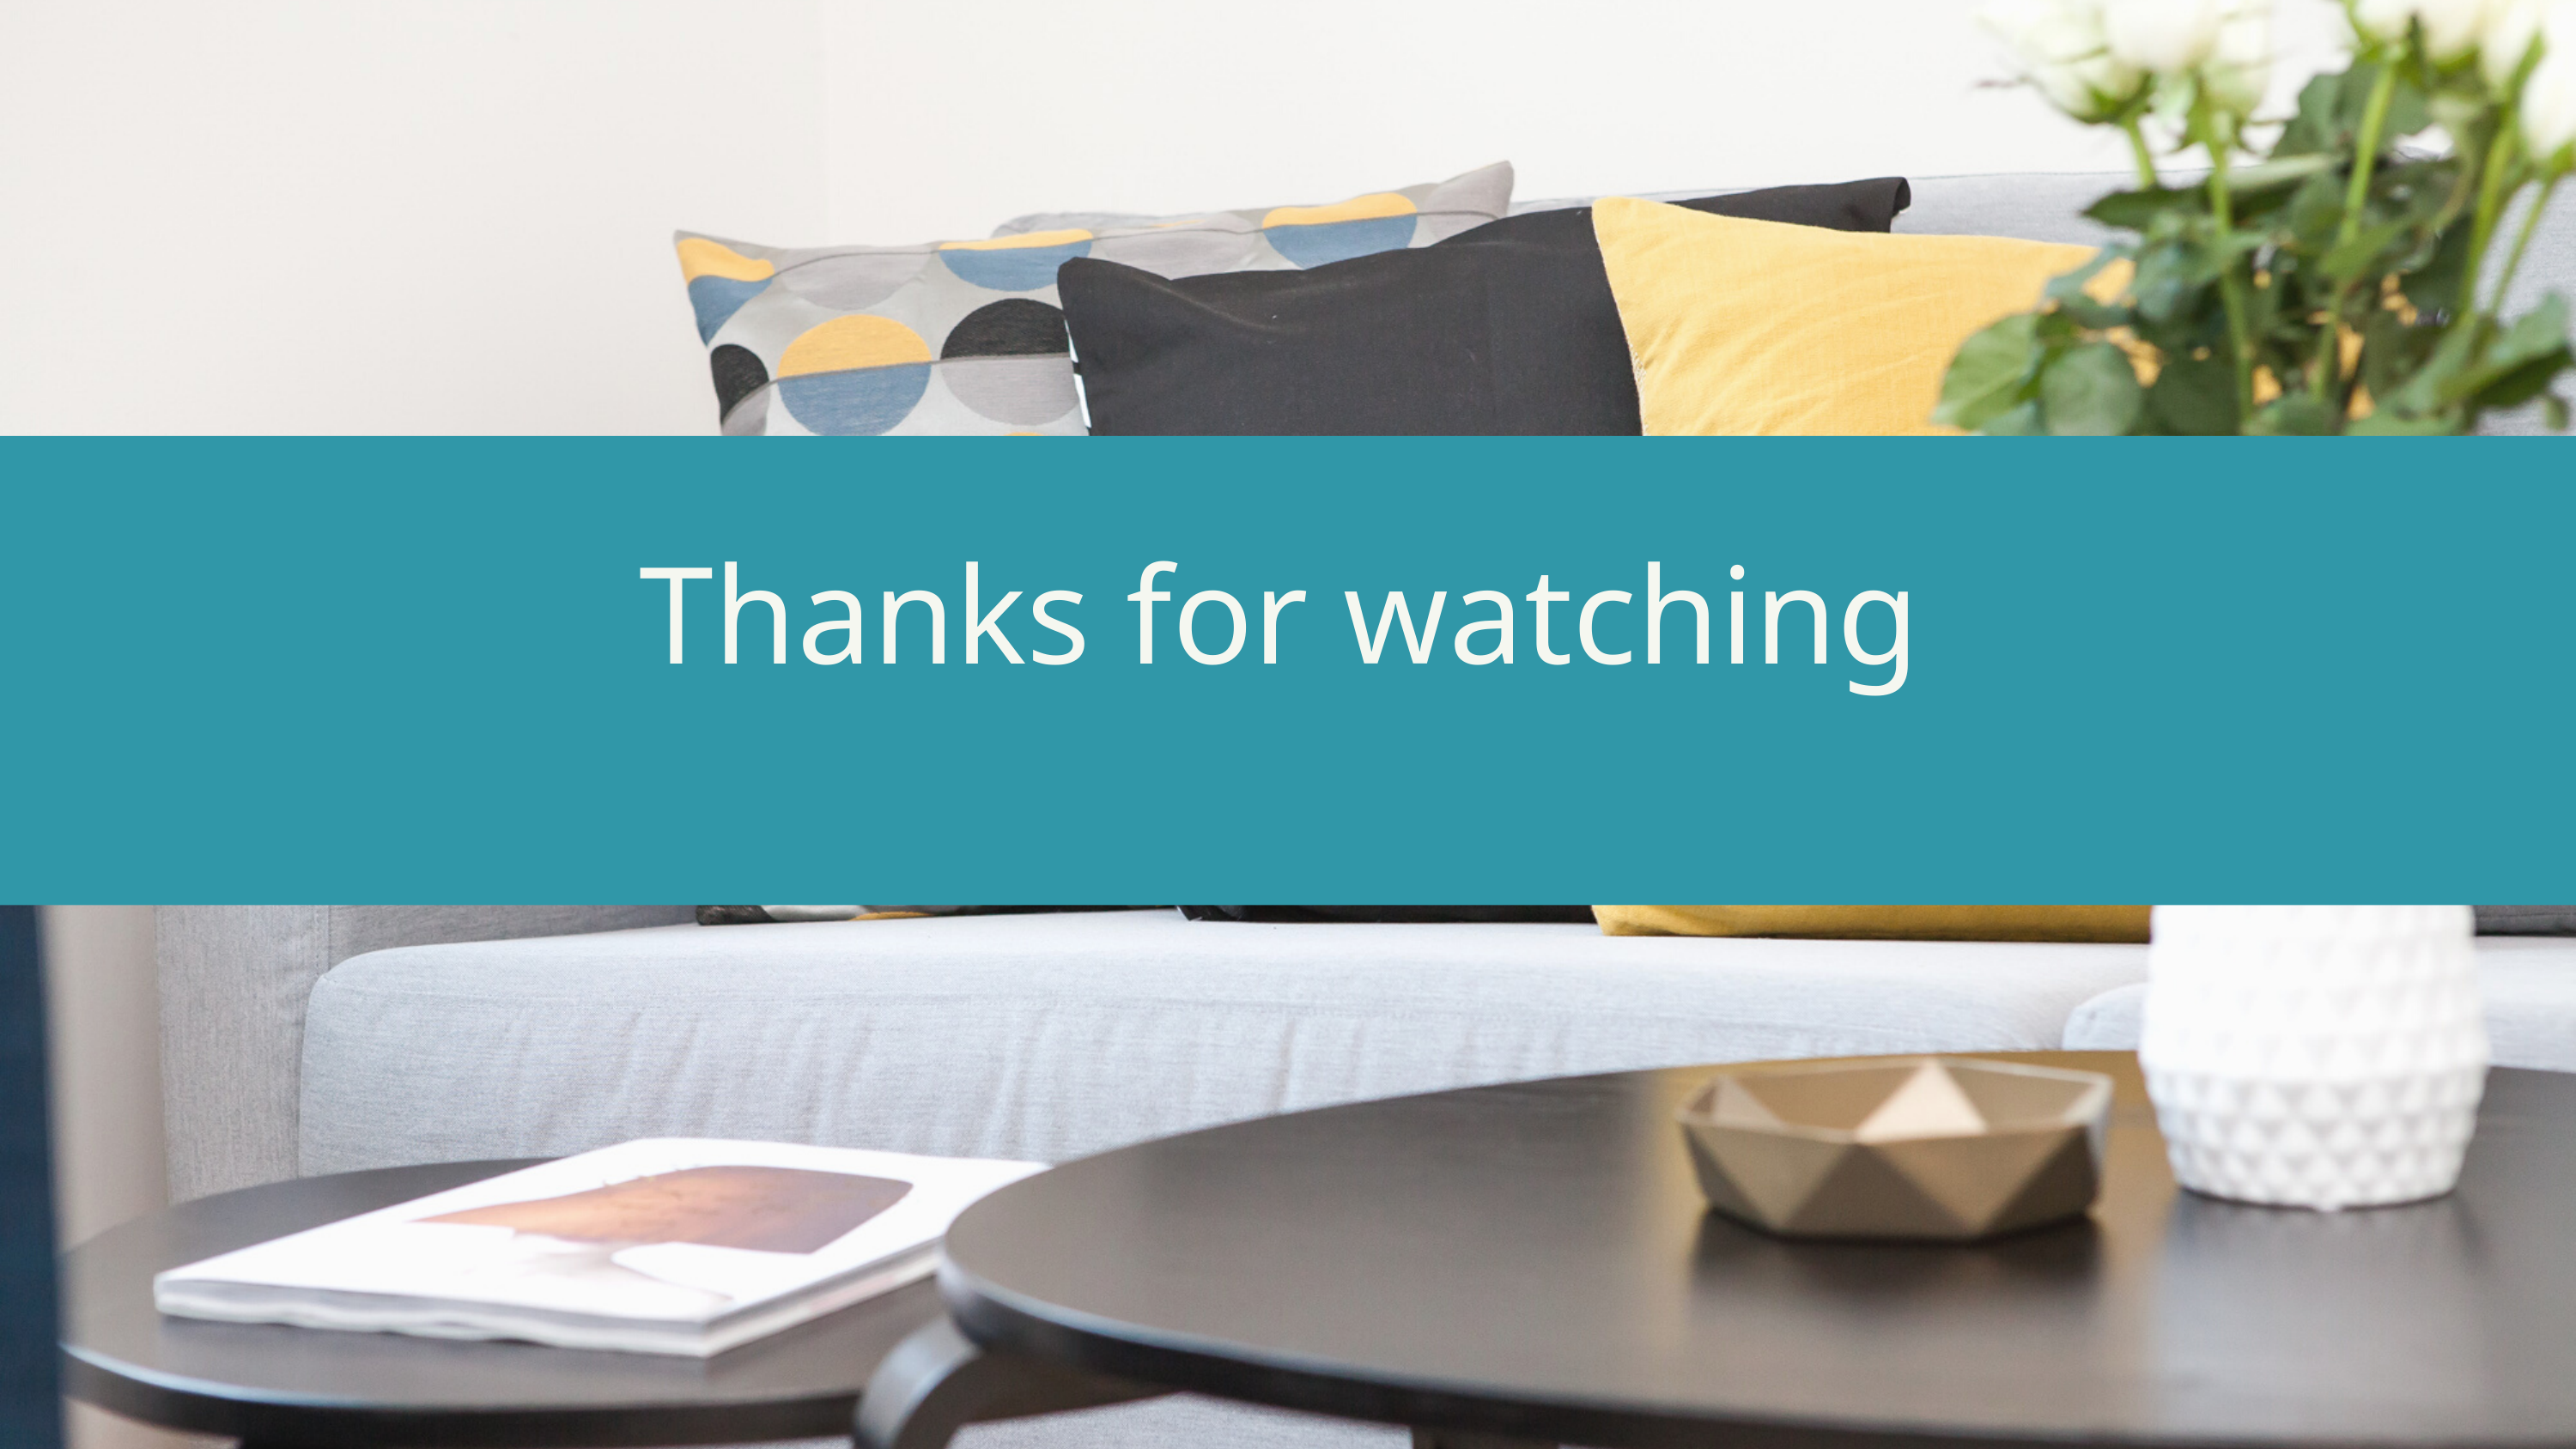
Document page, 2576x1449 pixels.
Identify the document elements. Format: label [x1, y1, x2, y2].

picture [0, 906, 2576, 1449]
text_box [0, 435, 2576, 906]
picture [0, 0, 2576, 435]
